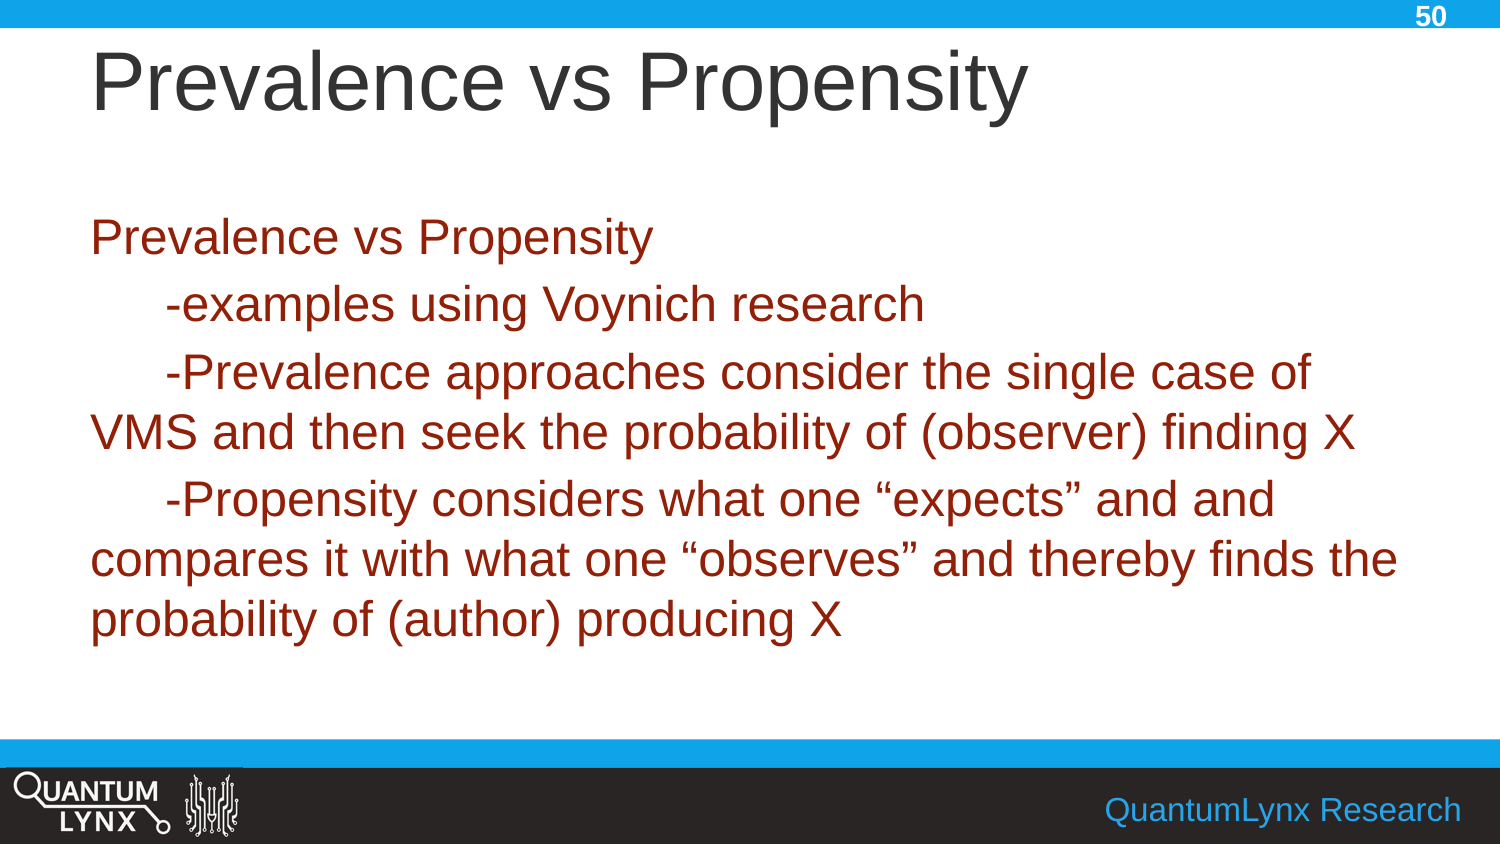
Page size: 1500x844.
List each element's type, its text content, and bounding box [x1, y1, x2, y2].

title Prevalence vs Propensity [75, 15, 1425, 138]
list Prevalence vs Propensity -examples using Voynich research -Prevalence approaches consider the single case of VMS and then seek the probability of (observer) finding X -Propensity considers what one “expects” and and compares it with what one “observes” and thereby finds the probability of (author) producing X [75, 196, 1425, 797]
picture [6, 768, 243, 842]
slide_number 50 [1400, 0, 1482, 35]
